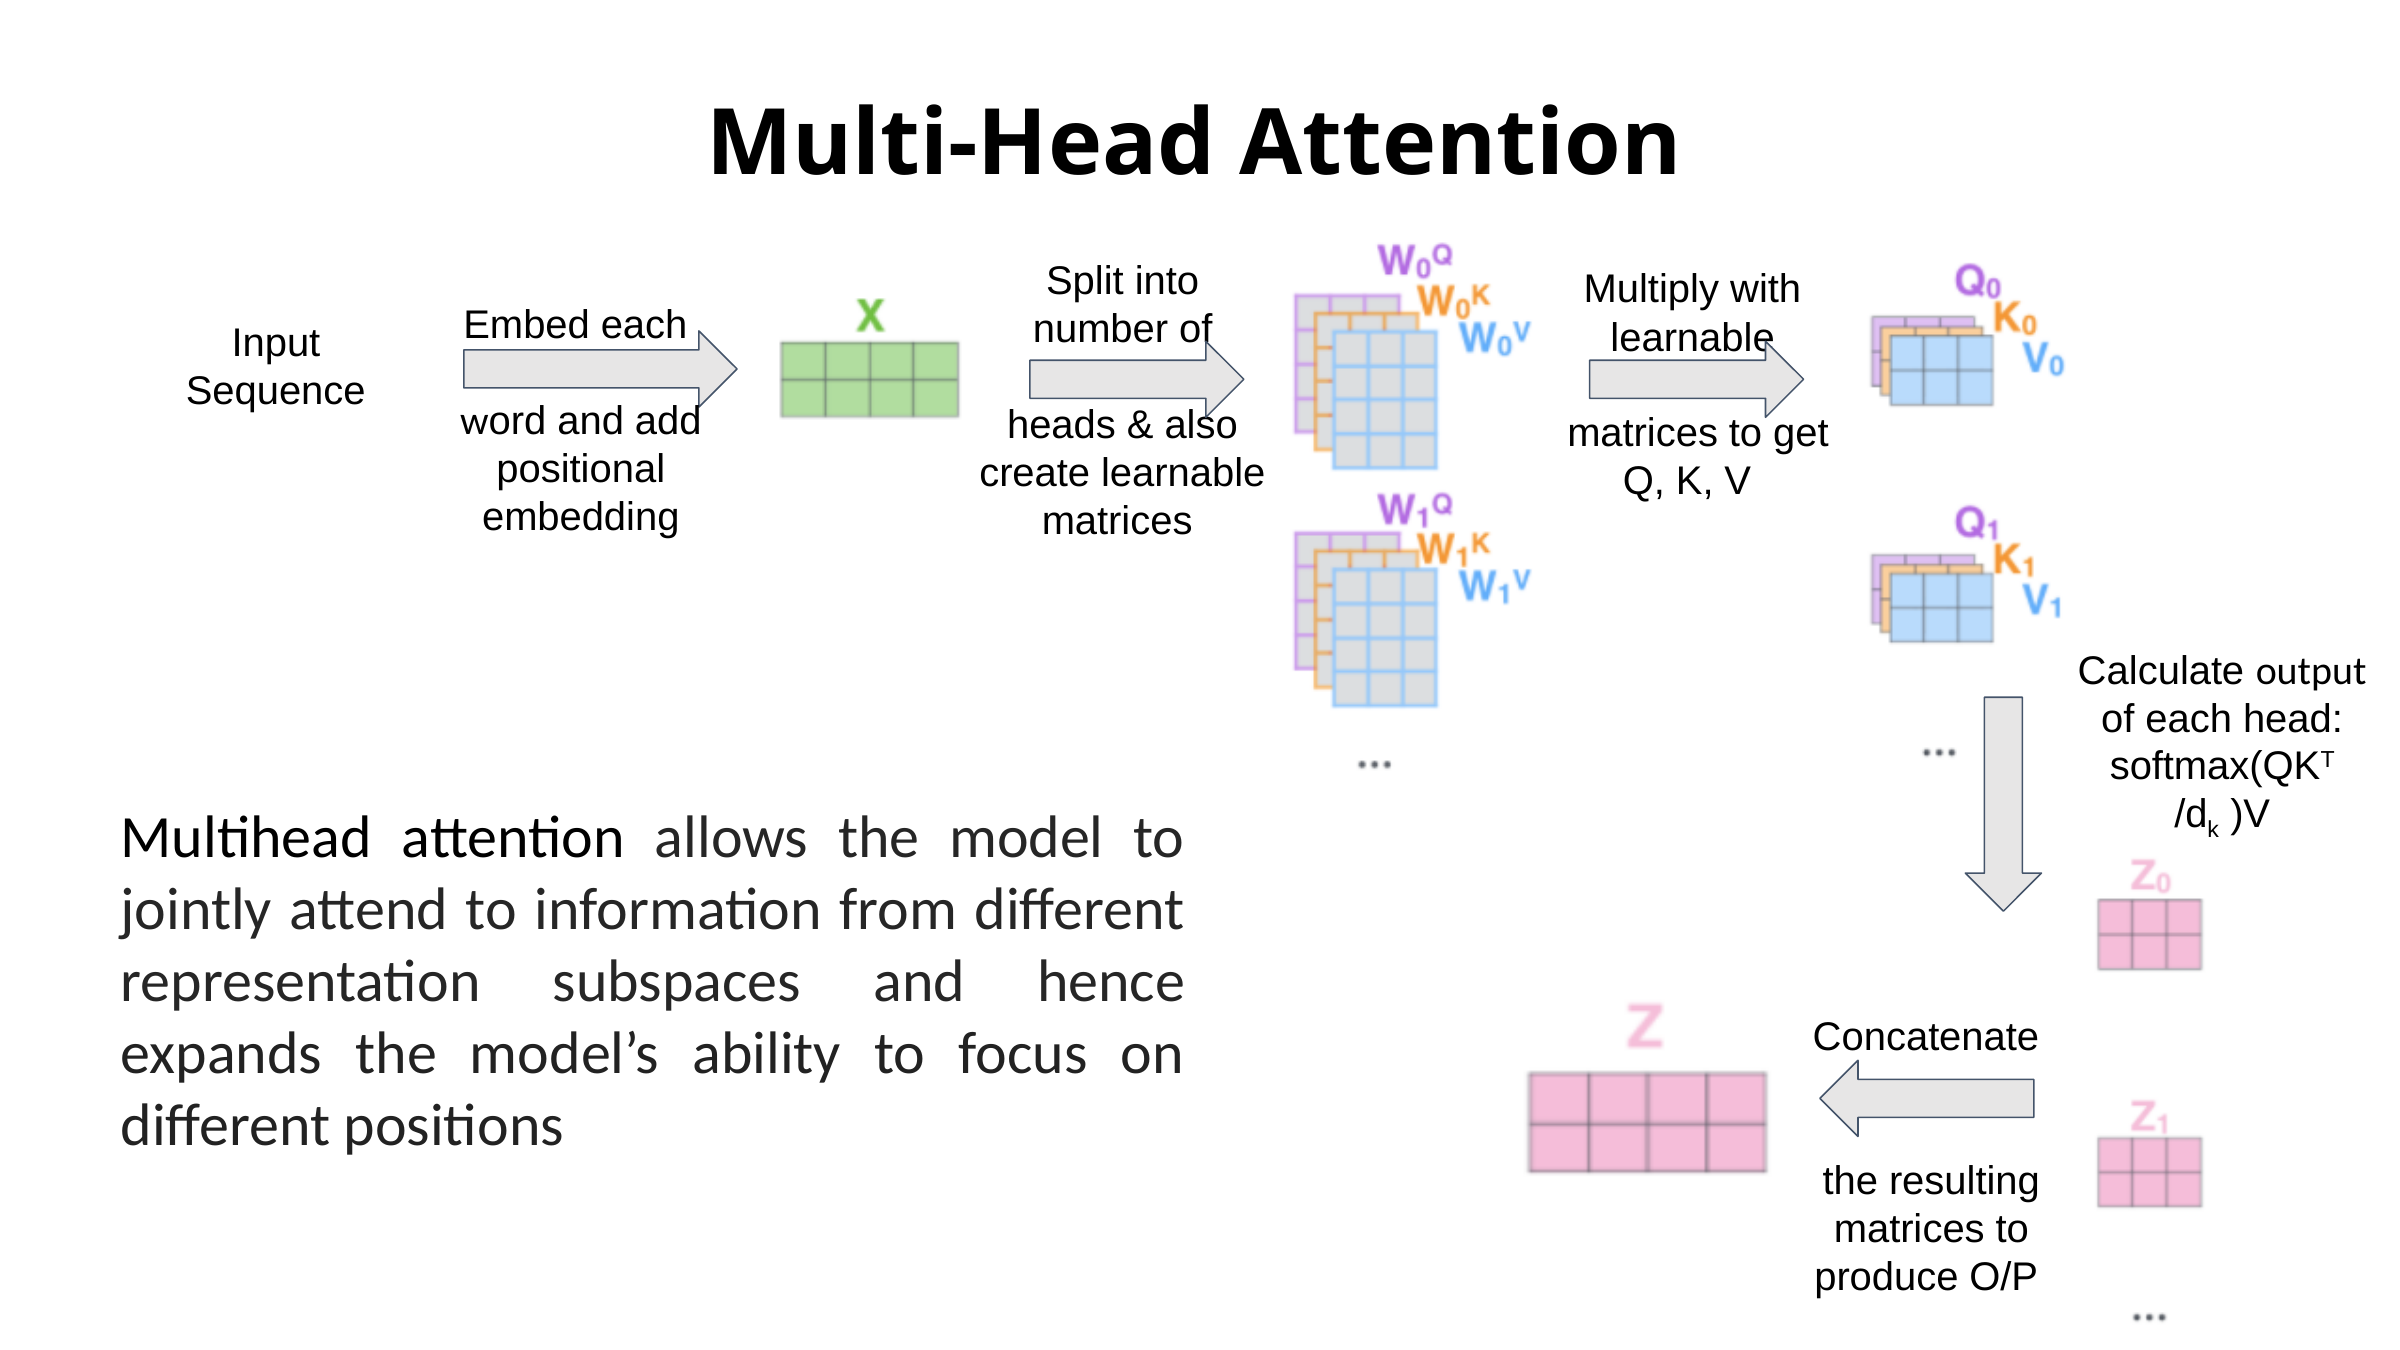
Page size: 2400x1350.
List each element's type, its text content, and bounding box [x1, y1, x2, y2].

text_box Multiply with learnable matrices to get Q, K, V [1549, 245, 1844, 607]
text_box Embed each word and add positional embedding [431, 280, 731, 599]
title Multi-Head Attention [165, 34, 2223, 256]
picture [2060, 854, 2241, 1343]
text_box Multihead attention allows the model to jointly attend to information from different representation subspaces and hence expands the model’s ability to focus on different positions [102, 779, 1204, 1170]
picture [1267, 228, 1549, 780]
picture [1844, 243, 2081, 780]
text_box [1589, 341, 1804, 418]
text_box Split into number of heads and heads & also create learnable matrices [959, 236, 1267, 599]
picture [1497, 998, 1804, 1198]
text_box [1965, 780, 2042, 912]
text_box [1029, 341, 1244, 418]
text_box Input Sequence [126, 298, 426, 472]
text_box Calculate output of each head: softmax(QKT /dk )V [2044, 626, 2400, 861]
text_box Concatenate the resulting matrices to produce O/P [1782, 992, 2060, 1310]
picture [768, 298, 978, 428]
text_box [731, 362, 738, 375]
